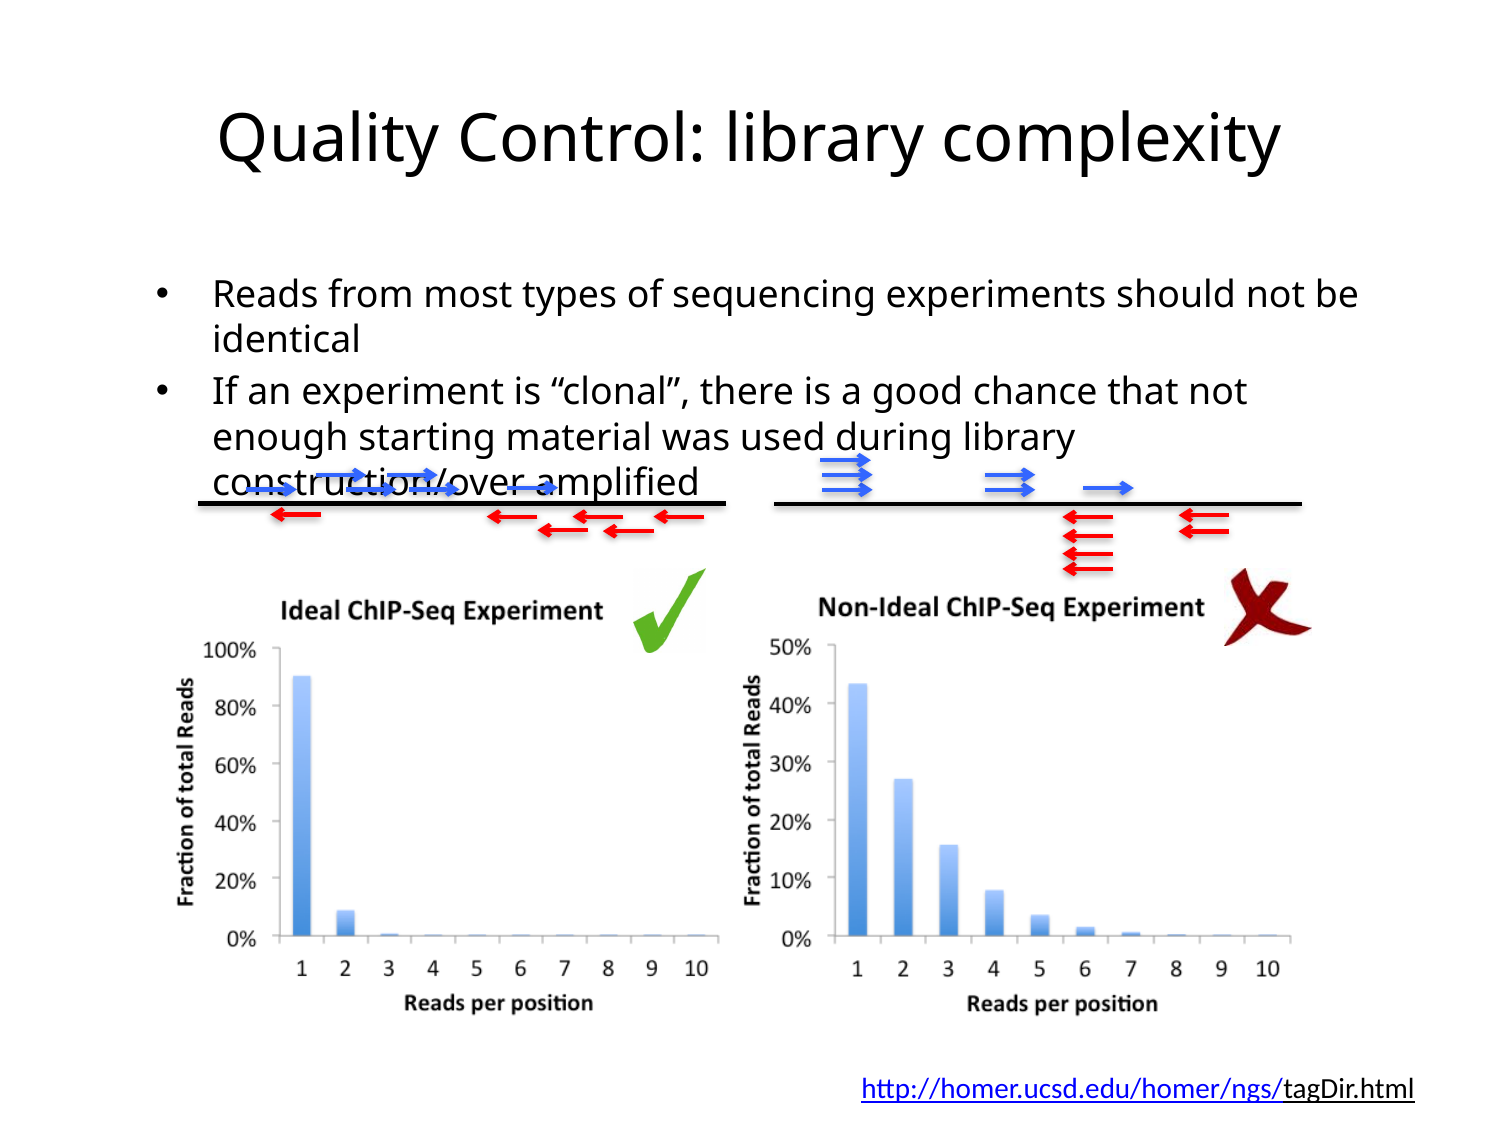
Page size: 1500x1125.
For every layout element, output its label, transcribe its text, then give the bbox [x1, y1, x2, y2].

list Reads from most types of sequencing experiments should not be identical If an experiment is “clonal”, there is a good chance that not enough starting material was used during library construction/over amplified [140, 262, 1377, 441]
title Quality Control: library complexity [75, 41, 1425, 229]
text_box http://homer.ucsd.edu/homer/ngs/tagDir.html [846, 1062, 1486, 1113]
picture [158, 568, 1313, 1025]
